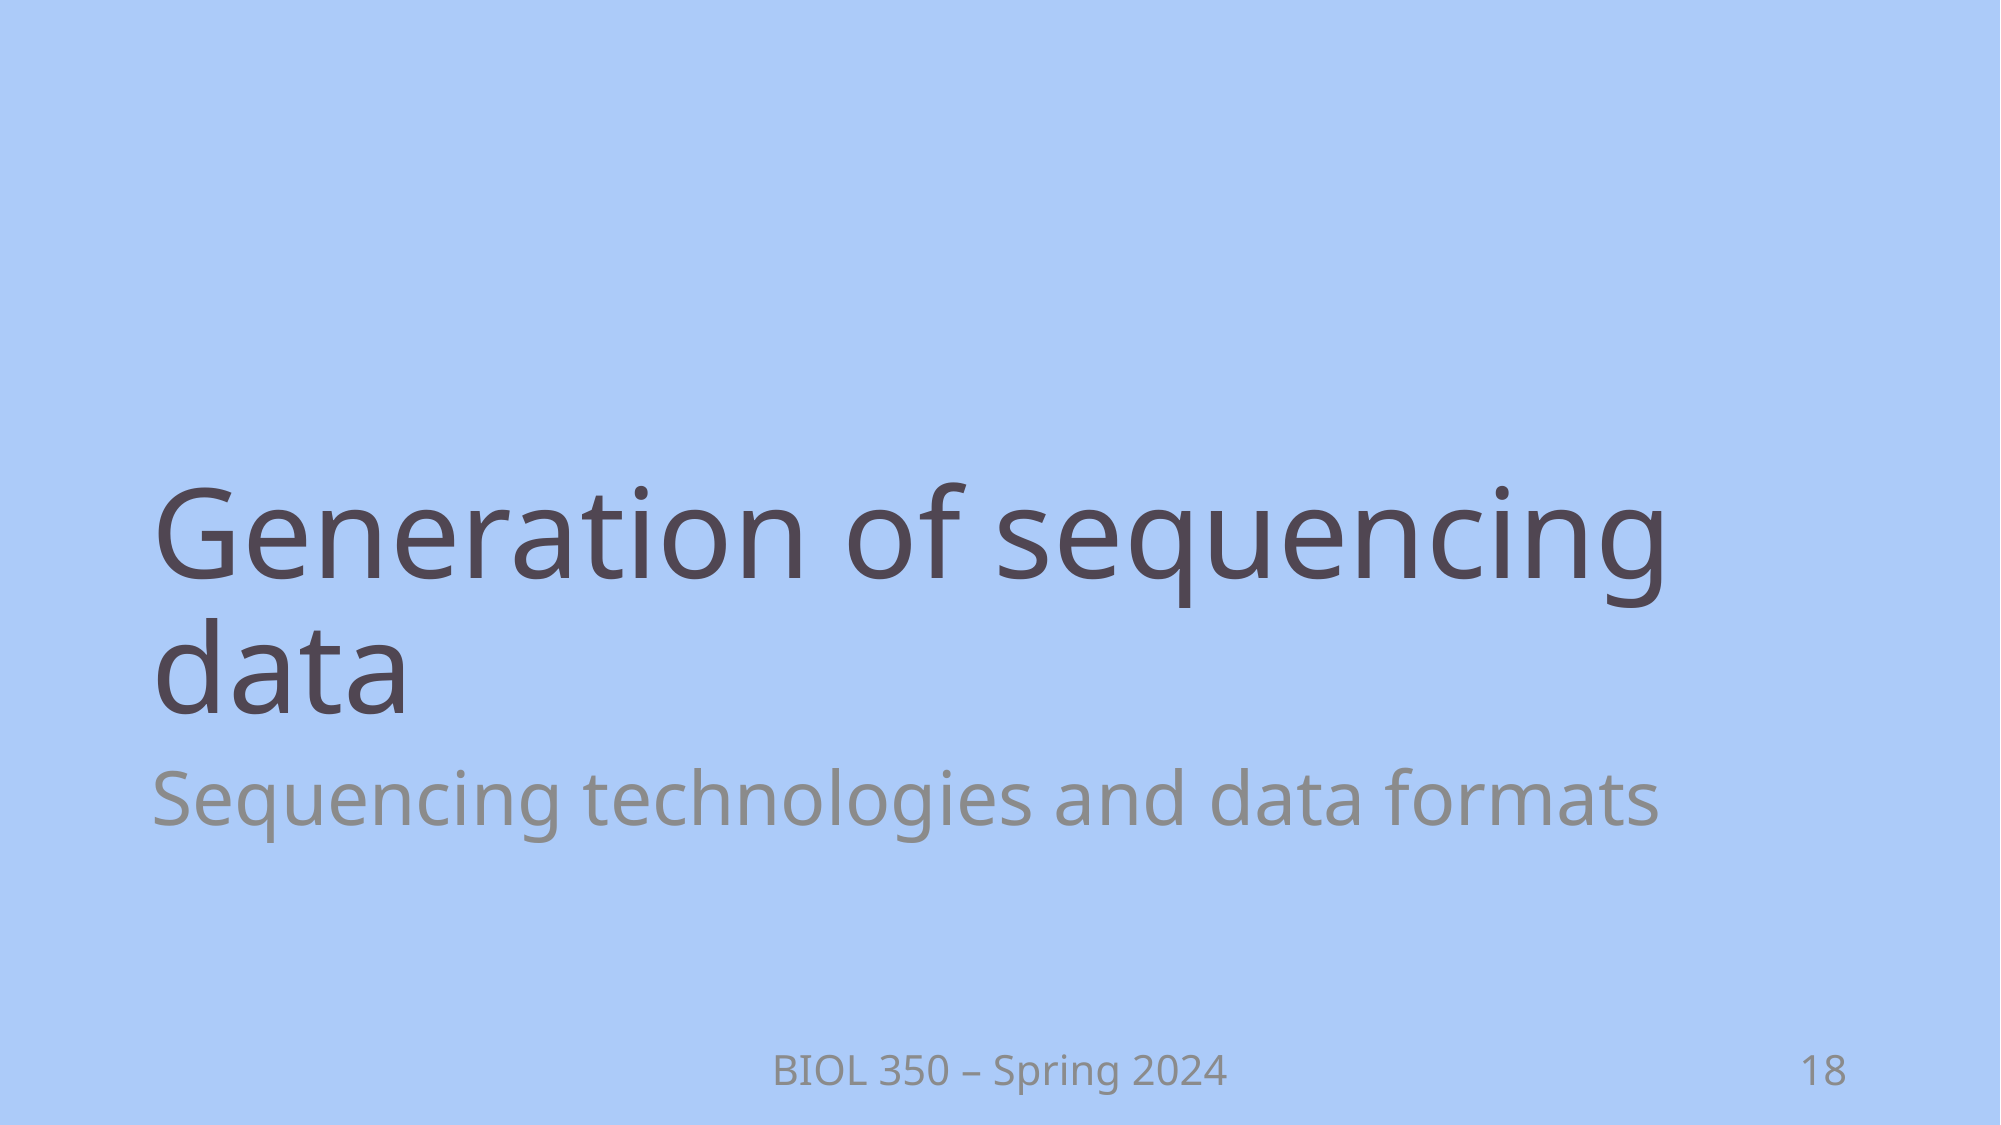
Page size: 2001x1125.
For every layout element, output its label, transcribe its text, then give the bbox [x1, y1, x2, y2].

footer BIOL 350 – Spring 2024 [662, 1042, 1338, 1103]
list Sequencing technologies and data formats [136, 752, 1862, 999]
slide_number 18 [1412, 1042, 1863, 1103]
title Generation of sequencing data [136, 280, 1862, 749]
